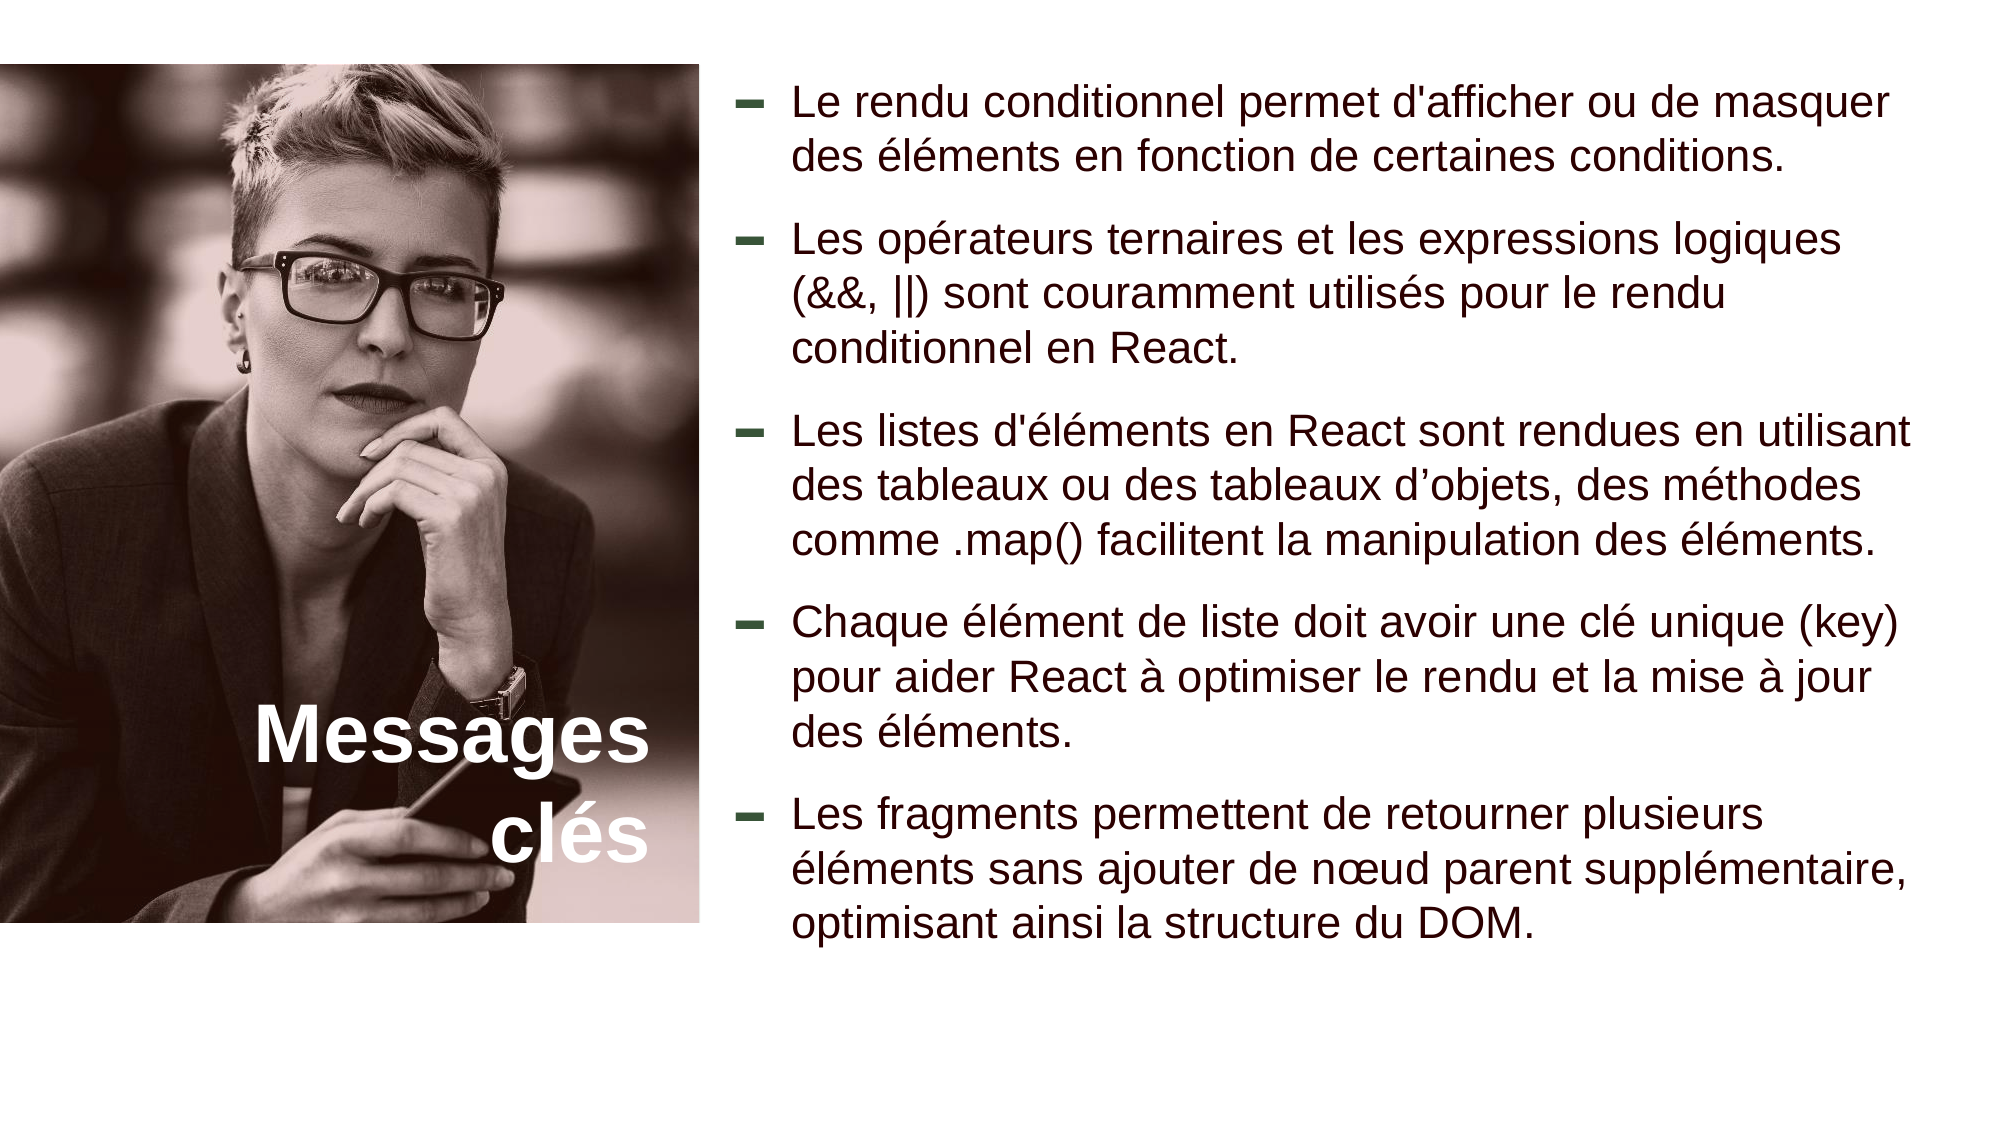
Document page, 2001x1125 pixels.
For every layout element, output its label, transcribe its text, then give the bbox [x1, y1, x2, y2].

title Messages clés [96, 661, 652, 997]
picture [0, 64, 699, 923]
list Le rendu conditionnel permet d'afficher ou de masquer des éléments en fonction de certaines conditions. Les opérateurs ternaires et les expressions logiques (&&, ||) sont couramment utilisés pour le rendu conditionnel en React. Les listes d'éléments en React sont rendues en utilisant des tableaux ou des tableaux d’objets, des méthodes comme .map() facilitent la manipulation des éléments. Chaque élément de liste doit avoir une clé unique (key) pour aider React à optimiser le rendu et la mise à jour des éléments. Les fragments permettent de retourner plusieurs éléments sans ajouter de nœud parent supplémentaire, optimisant ainsi la structure du DOM. [720, 64, 1938, 986]
